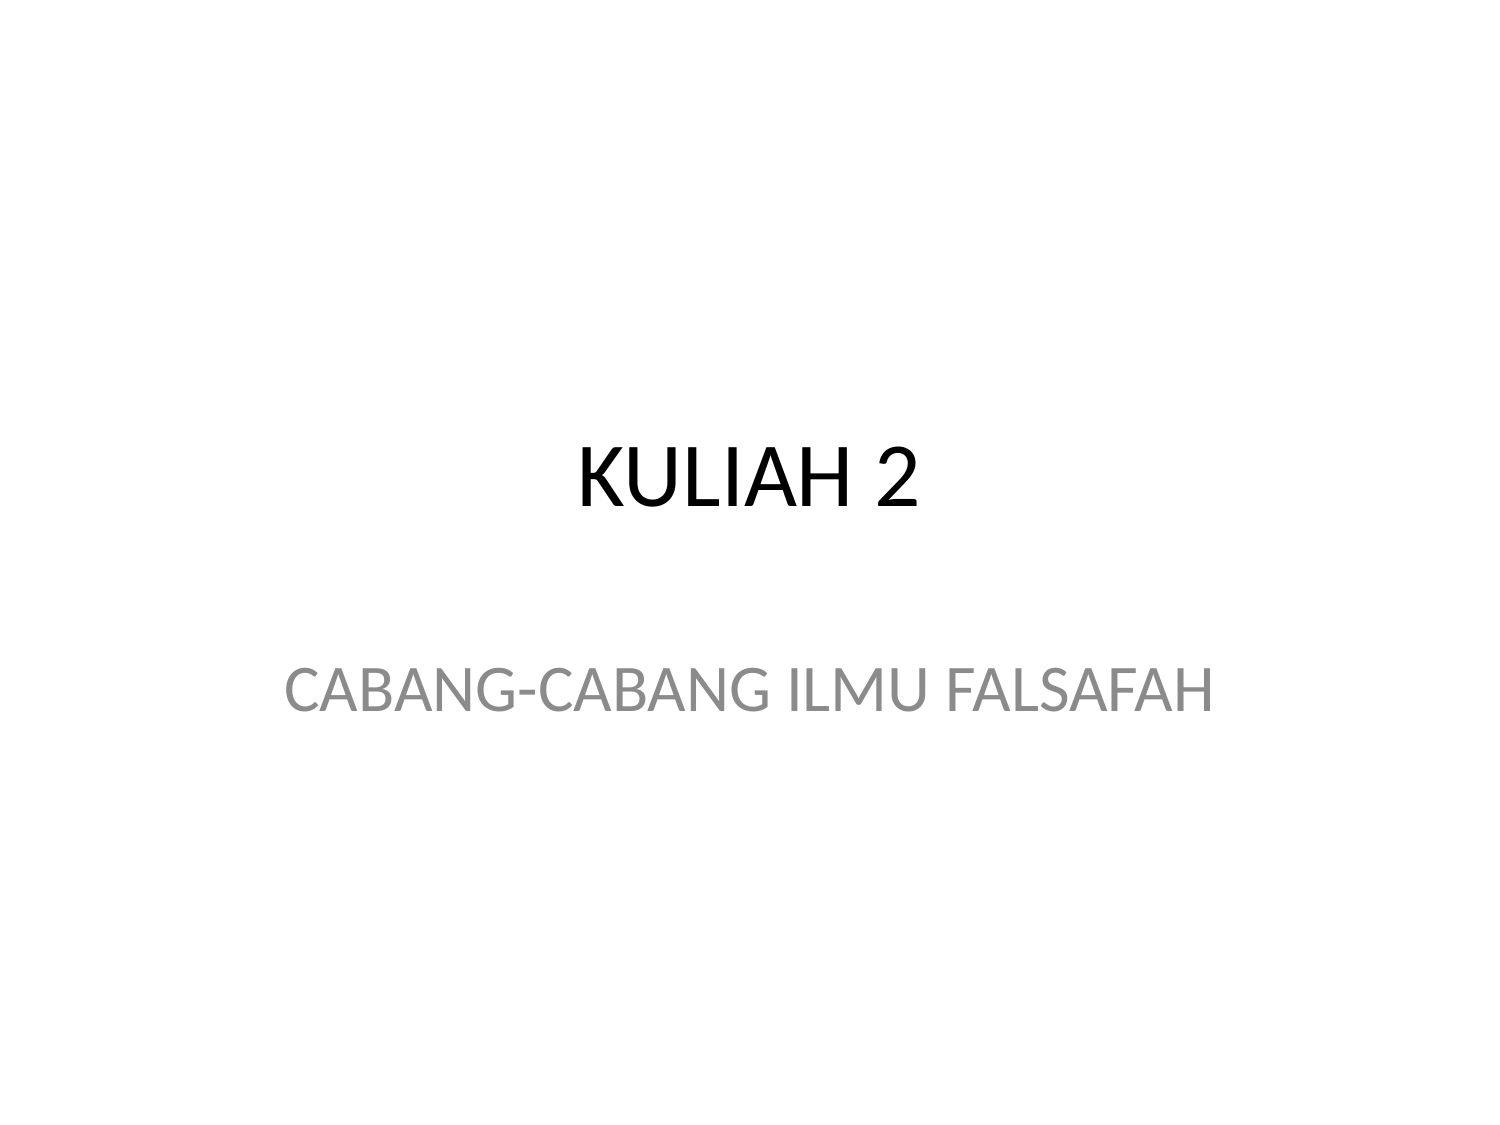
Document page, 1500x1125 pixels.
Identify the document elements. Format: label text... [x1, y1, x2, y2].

title KULIAH 2 [112, 349, 1388, 591]
subtitle CABANG-CABANG ILMU FALSAFAH [225, 637, 1275, 925]
